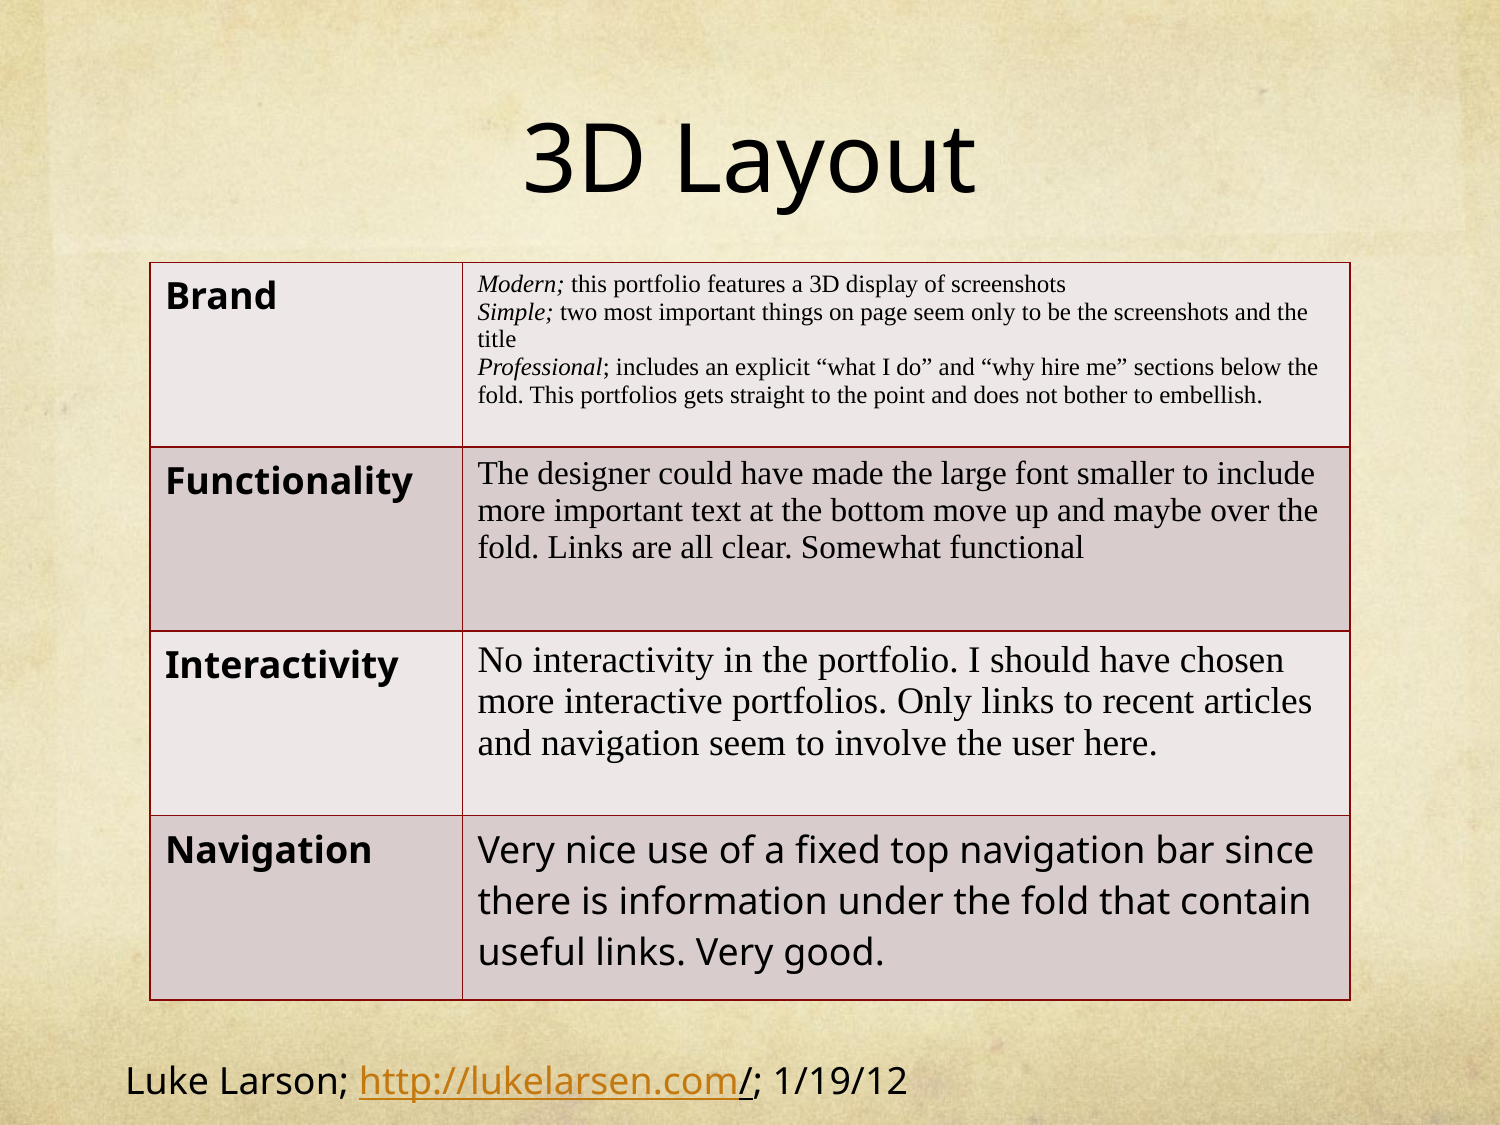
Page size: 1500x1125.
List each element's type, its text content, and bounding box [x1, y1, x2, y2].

table_cell No interactivity in the portfolio. I should have chosen more interactive portfolios. Only links to recent articles and navigation seem to involve the user here. [463, 632, 1349, 815]
table_cell The designer could have made the large font smaller to include more important text at the bottom move up and maybe over the fold. Links are all clear. Somewhat functional [463, 448, 1349, 630]
text_box Luke Larson; http://lukelarsen.com/; 1/19/12 [110, 1049, 923, 1116]
table_header Brand [151, 263, 462, 446]
table_header Modern; this portfolio features a 3D display of screenshots Simple; two most important things on page seem only to be the screenshots and the title Professional; includes an explicit “what I do” and “why hire me” sections below the fold. This portfolios gets straight to the point and does not bother to embellish. [463, 263, 1349, 446]
table_cell Functionality [151, 448, 462, 630]
table_cell Navigation [151, 816, 462, 999]
title 3D Layout [150, 82, 1350, 225]
table_cell Interactivity [151, 632, 462, 815]
table_cell Very nice use of a fixed top navigation bar since there is information under the fold that contain useful links. Very good. [463, 816, 1349, 999]
picture [0, 0, 1500, 1125]
